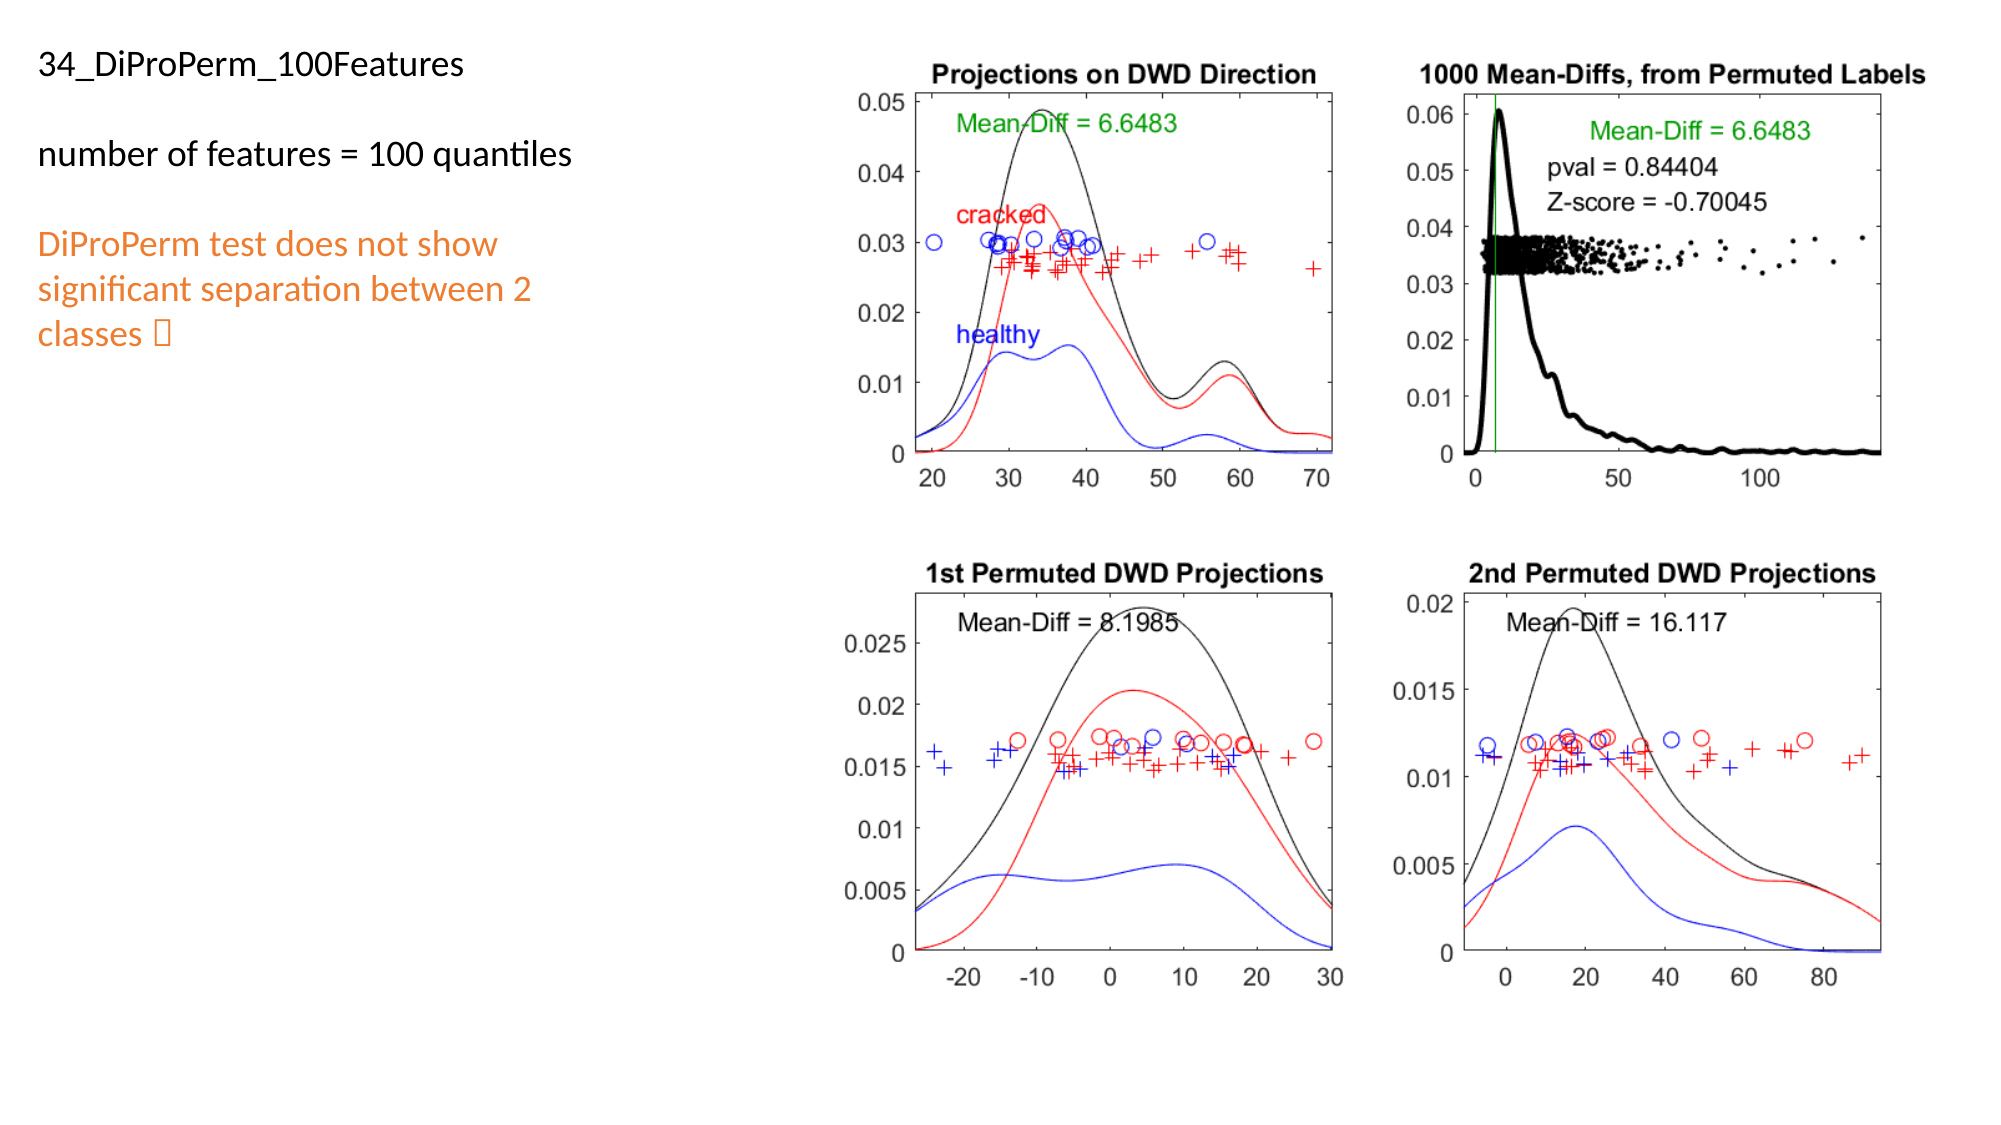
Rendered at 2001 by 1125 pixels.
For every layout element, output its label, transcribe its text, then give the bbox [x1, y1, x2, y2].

picture [753, 15, 2000, 1068]
text_box 34_DiProPerm_100Features number of features = 100 quantiles DiProPerm test does not show significant separation between 2 classes  [22, 31, 656, 362]
